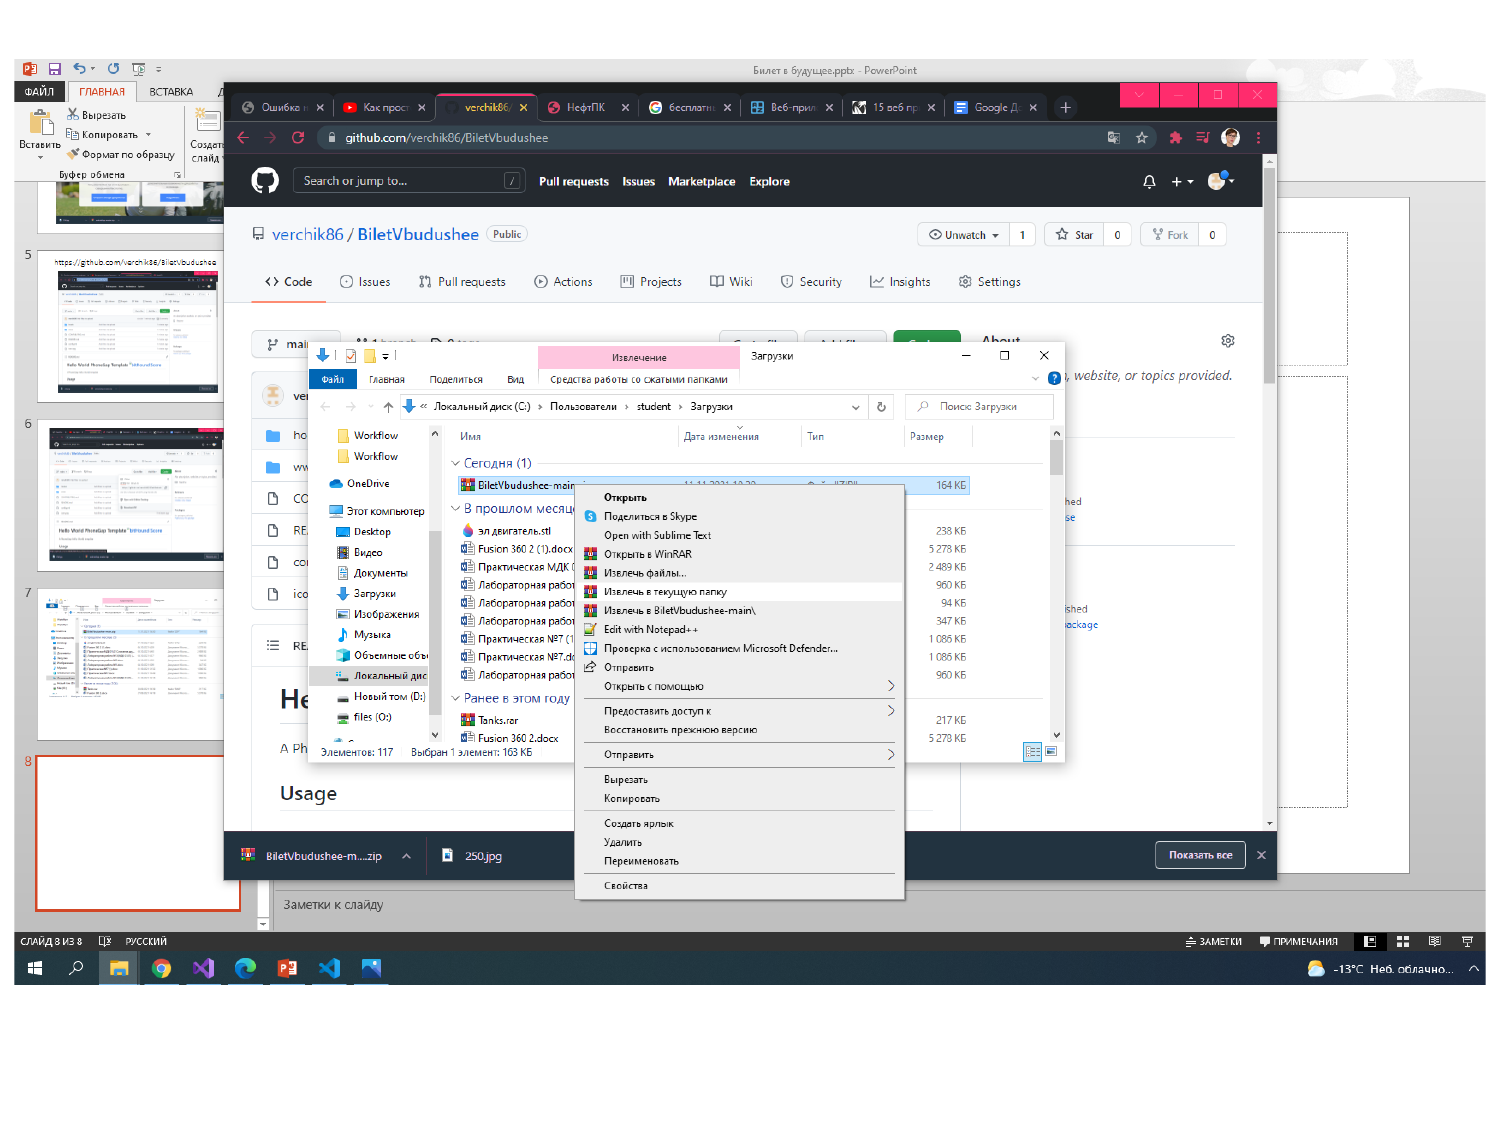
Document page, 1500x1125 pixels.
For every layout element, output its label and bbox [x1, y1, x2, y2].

picture [14, 59, 1486, 985]
